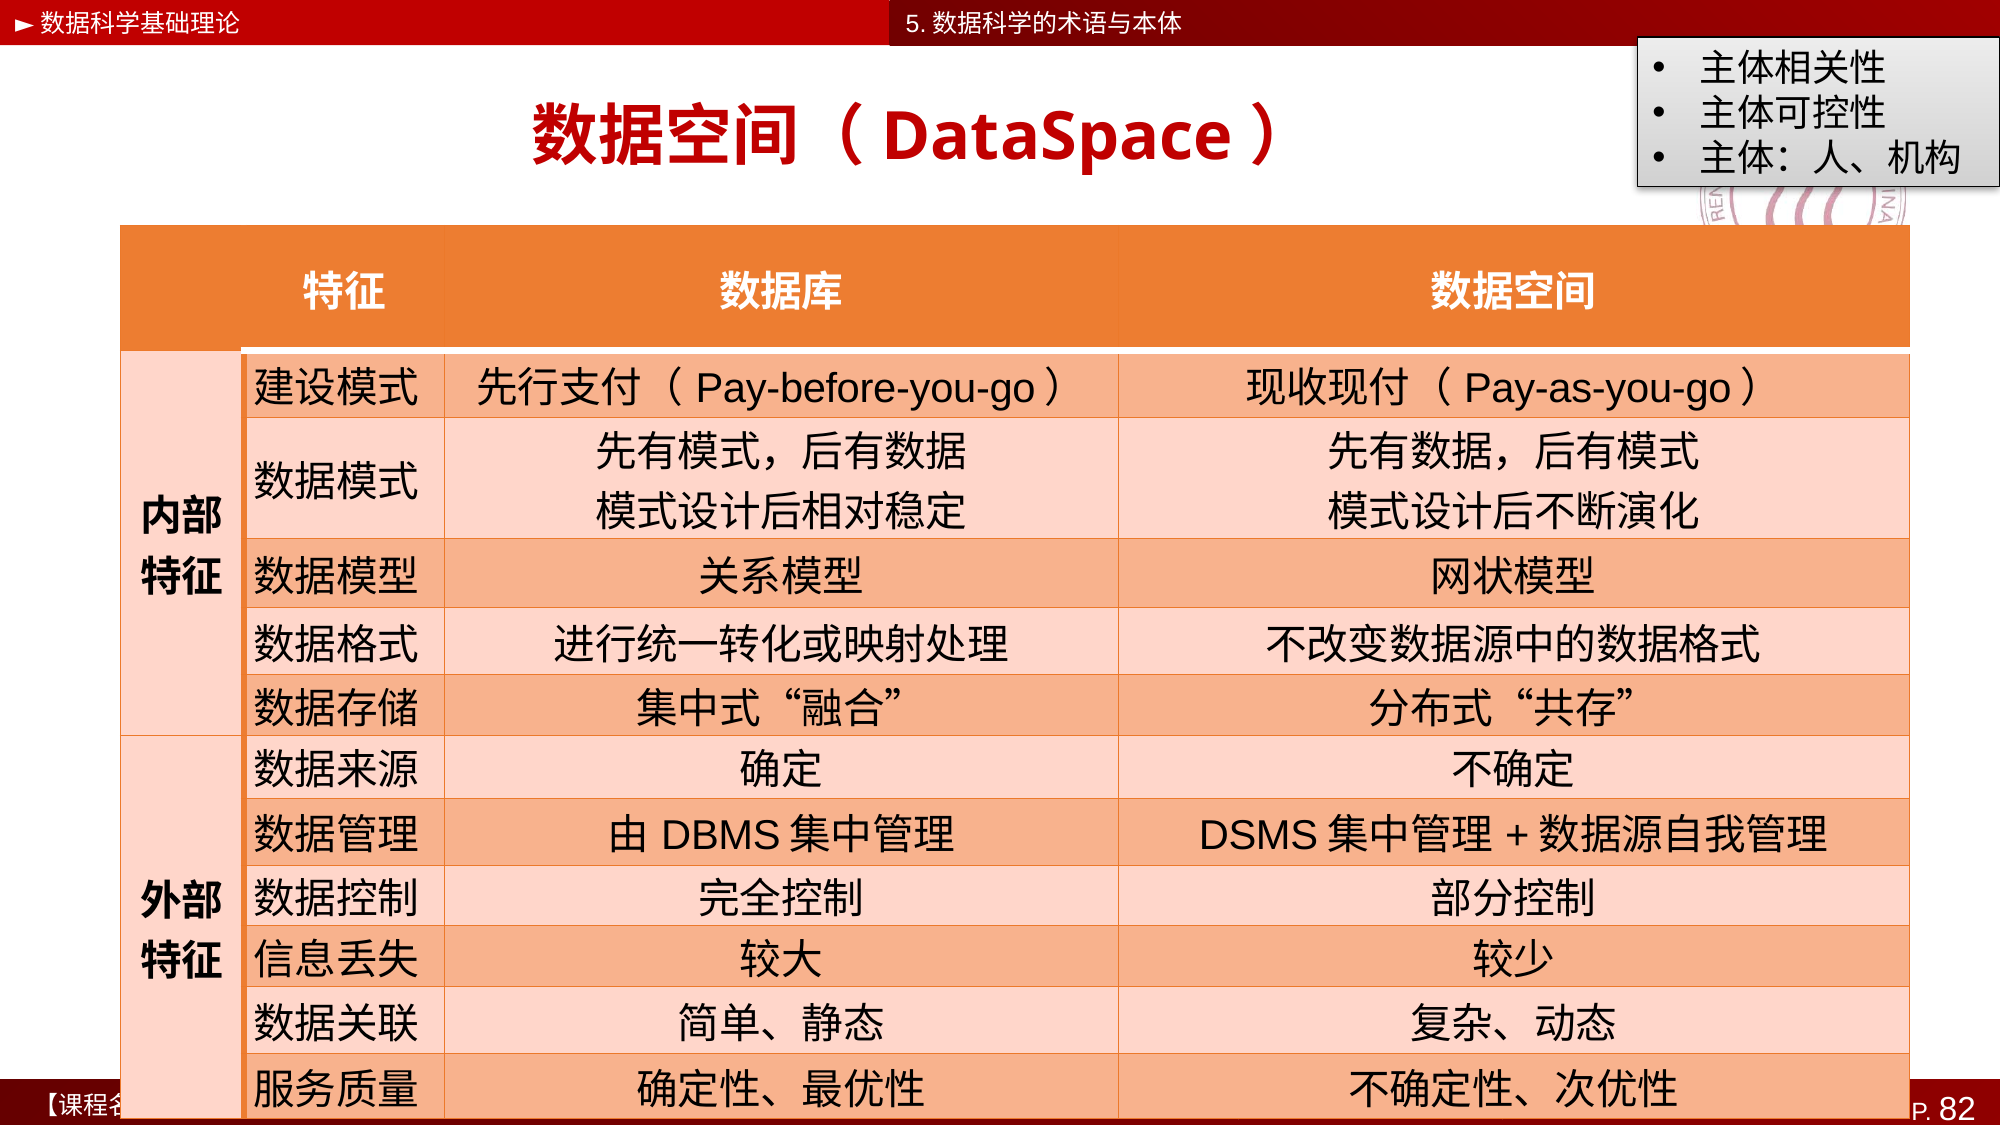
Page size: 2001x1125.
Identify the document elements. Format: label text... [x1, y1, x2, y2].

table_cell 数据关联 [247, 987, 444, 1053]
title 数据空间（DataSpace） [161, 65, 1687, 201]
table_cell 服务质量 [247, 1054, 444, 1118]
table_cell 数据模式 [247, 418, 444, 538]
table_cell 数据管理 [247, 799, 444, 865]
table_header 数据空间 [1119, 226, 1909, 347]
table_cell 简单、静态 [445, 987, 1118, 1053]
table_cell 数据控制 [247, 866, 444, 925]
table_cell 信息丢失 [247, 926, 444, 986]
table_cell 网状模型 [1119, 539, 1909, 607]
table_cell 较大 [445, 926, 1118, 986]
list 5.数据科学的术语与本体 [890, 0, 1249, 43]
table_cell 关系模型 [445, 539, 1118, 607]
table_cell 较少 [1119, 926, 1909, 986]
table_cell 不确定 [1119, 736, 1909, 798]
table_cell 复杂、动态 [1119, 987, 1909, 1053]
list ►数据科学基础理论 的重要术语 [0, 0, 725, 43]
table_cell 现收现付（Pay-as-you-go） [1119, 354, 1909, 417]
table_cell 由DBMS集中管理 [445, 799, 1118, 865]
table_cell 进行统一转化或映射处理 [445, 608, 1118, 674]
table_cell 先有数据，后有模式 模式设计后不断演化 [1119, 418, 1909, 538]
table_cell 不确定性、次优性 [1119, 1054, 1909, 1118]
table_header 数据库 [445, 226, 1118, 347]
table_cell 数据模型 [247, 539, 444, 607]
table_cell 完全控制 [445, 866, 1118, 925]
text_box 主体相关性 主体可控性 主体：人、机构 [1637, 36, 2000, 187]
table_header [121, 226, 241, 350]
table_cell 数据格式 [247, 608, 444, 674]
table_cell 数据来源 [247, 736, 444, 798]
table_cell 内部 特征 [121, 351, 241, 735]
table_cell 确定性、最优性 [445, 1054, 1118, 1118]
table_cell 外部 特征 [121, 736, 241, 1118]
table_cell 分布式“共存” [1119, 675, 1909, 735]
table_cell 数据存储 [247, 675, 444, 735]
picture [1696, 187, 1910, 225]
table_cell 不改变数据源中的数据格式 [1119, 608, 1909, 674]
table_cell 先有模式，后有数据 模式设计后相对稳定 [445, 418, 1118, 538]
table_header 特征 [247, 226, 444, 347]
table_cell 先行支付（Pay-before-you-go） [445, 354, 1118, 417]
table_cell 部分控制 [1119, 866, 1909, 925]
table_cell 集中式“融合” [445, 675, 1118, 735]
table_cell DSMS集中管理+数据源自我管理 [1119, 799, 1909, 865]
table_cell 建设模式 [247, 354, 444, 417]
table_cell 确定 [445, 736, 1118, 798]
